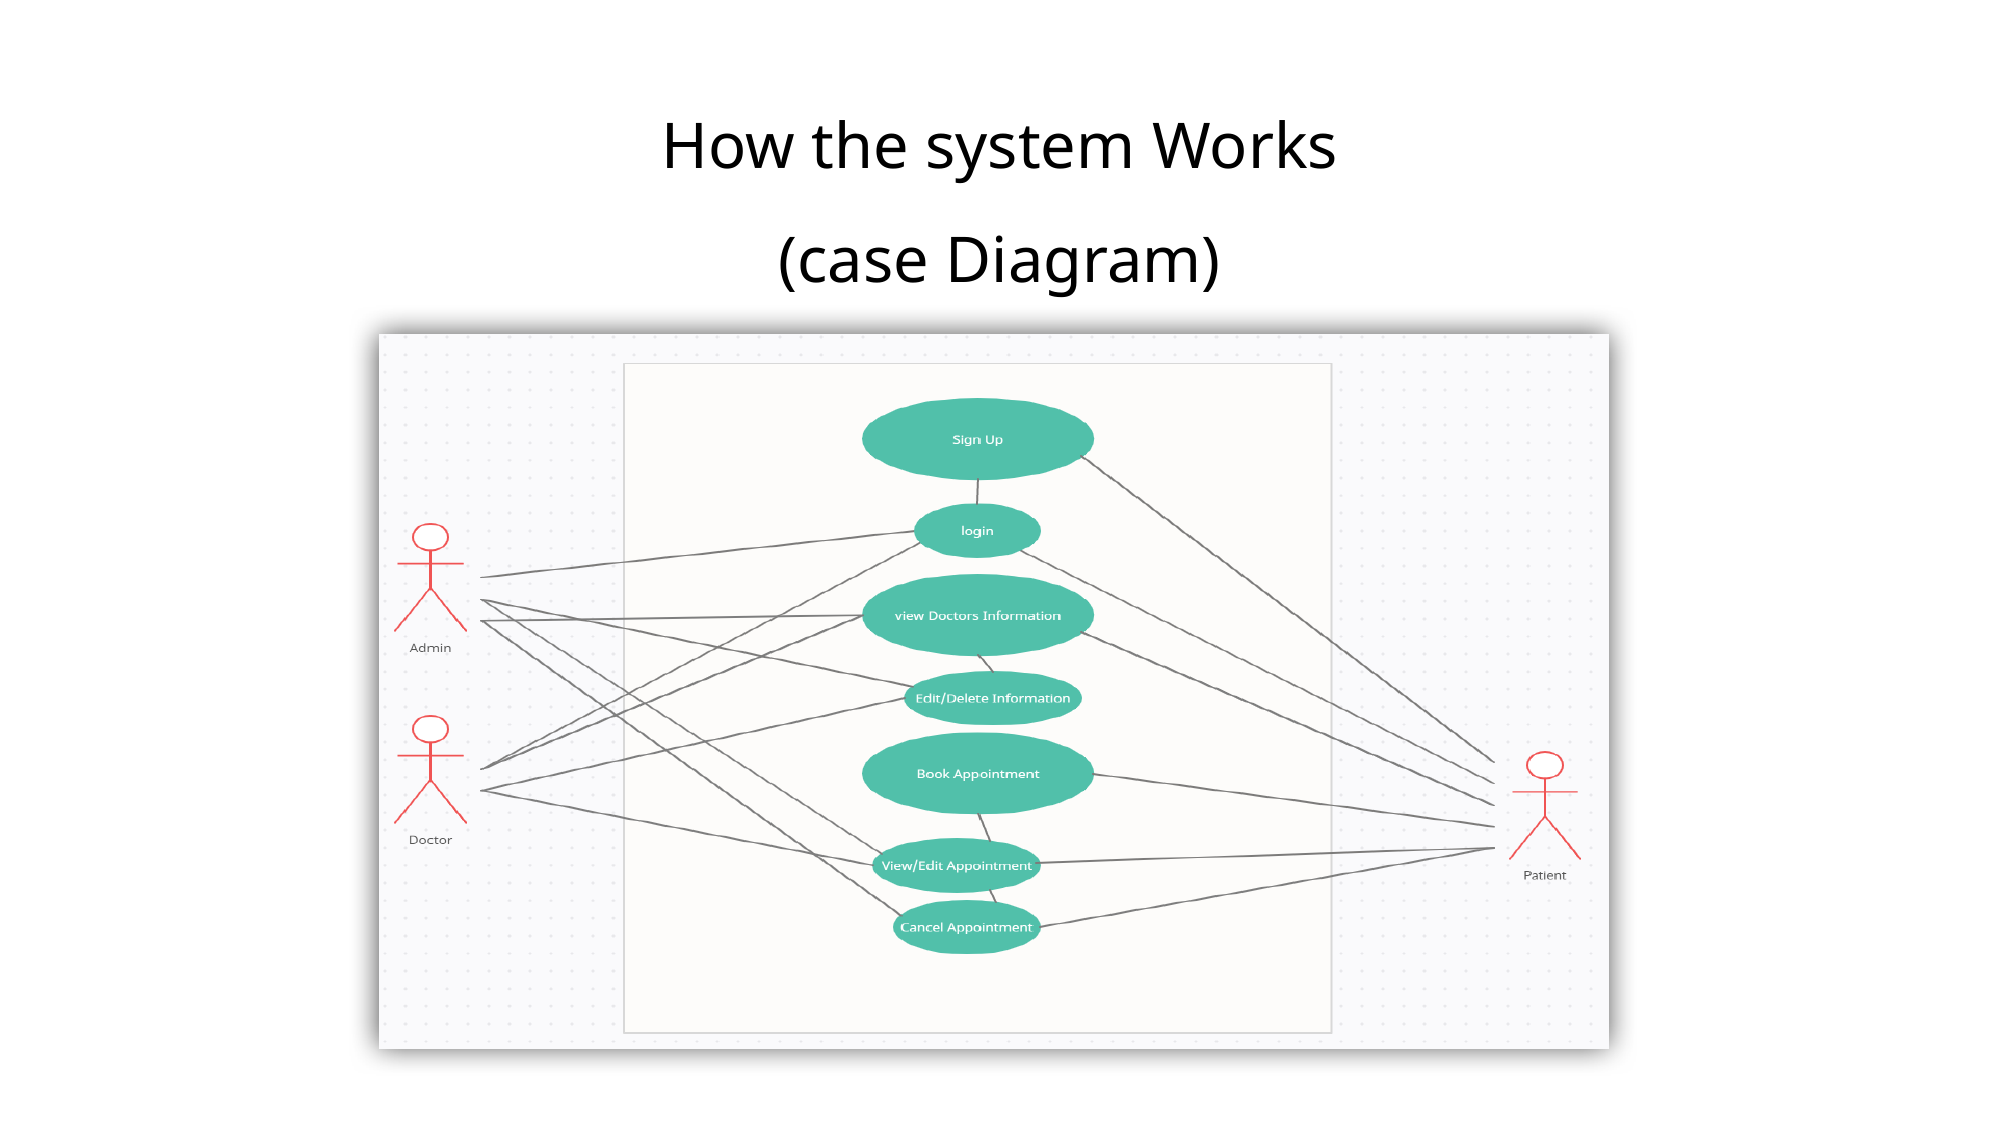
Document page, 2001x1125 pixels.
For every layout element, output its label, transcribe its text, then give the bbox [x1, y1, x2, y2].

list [379, 334, 1609, 1049]
title How the system Works (case Diagram) [137, 59, 1863, 303]
